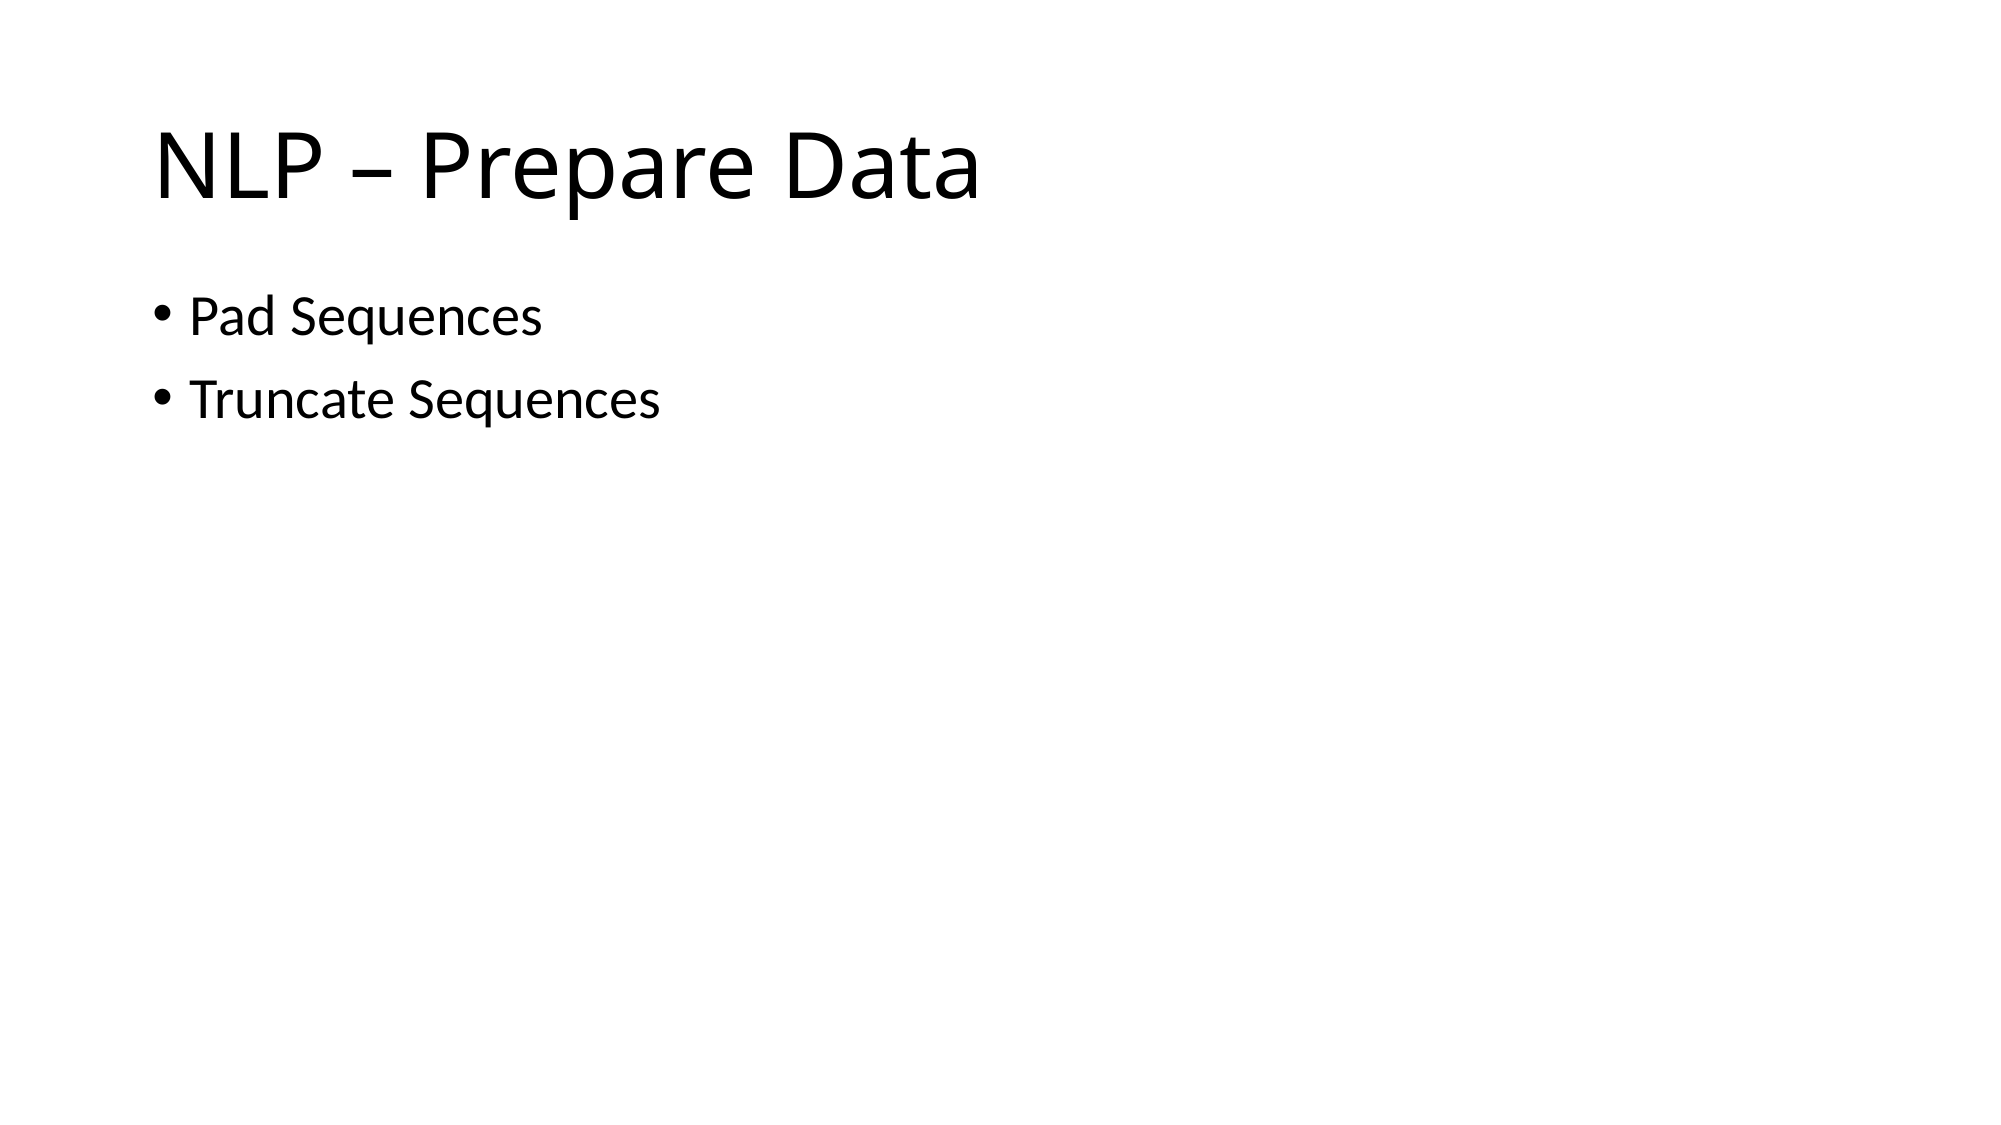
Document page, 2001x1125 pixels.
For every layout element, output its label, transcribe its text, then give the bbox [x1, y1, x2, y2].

list Pad Sequences Truncate Sequences [137, 277, 1863, 563]
title NLP – Prepare Data [137, 59, 1863, 277]
